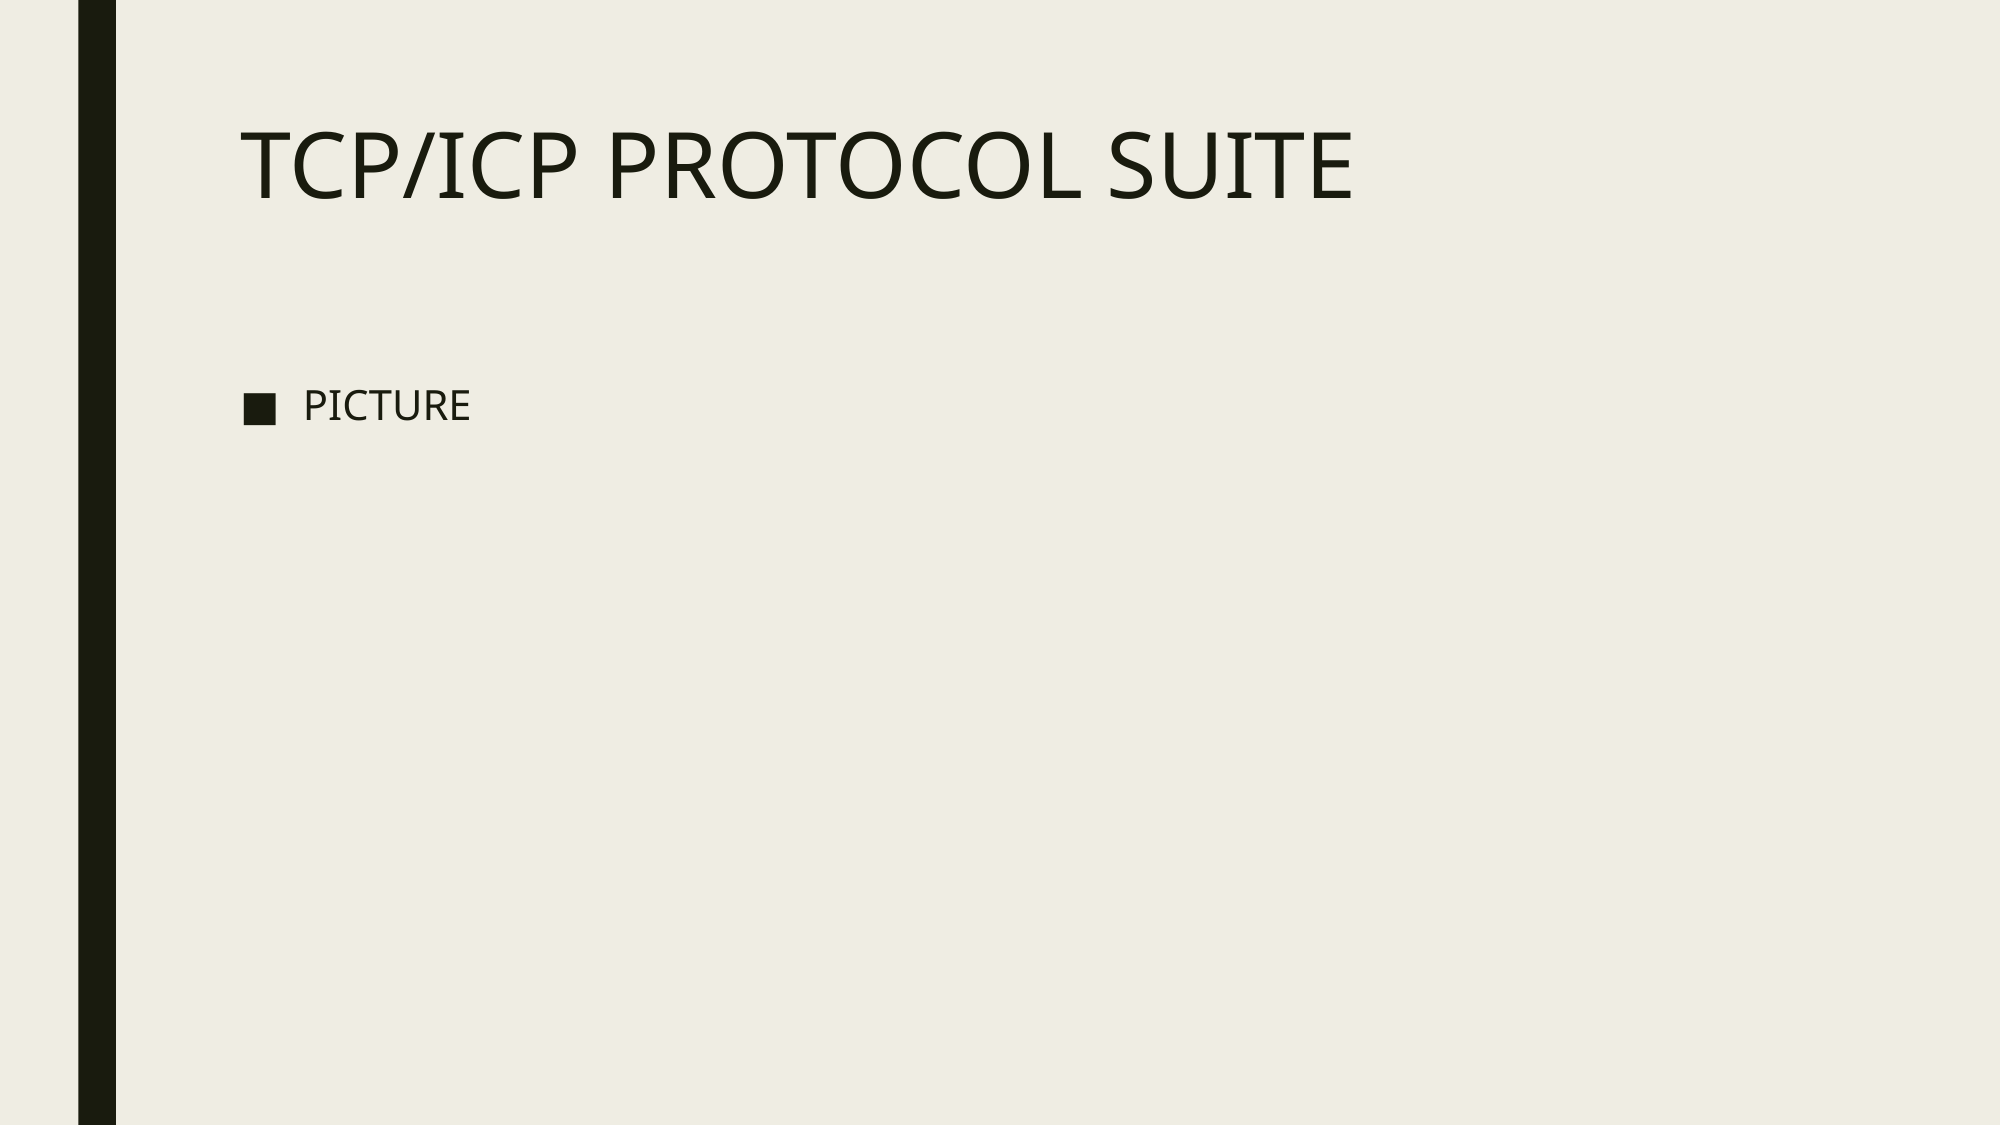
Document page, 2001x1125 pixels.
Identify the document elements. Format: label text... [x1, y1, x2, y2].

list PICTURE [225, 375, 1800, 963]
title TCP/ICP PROTOCOL SUITE [225, 112, 1800, 357]
